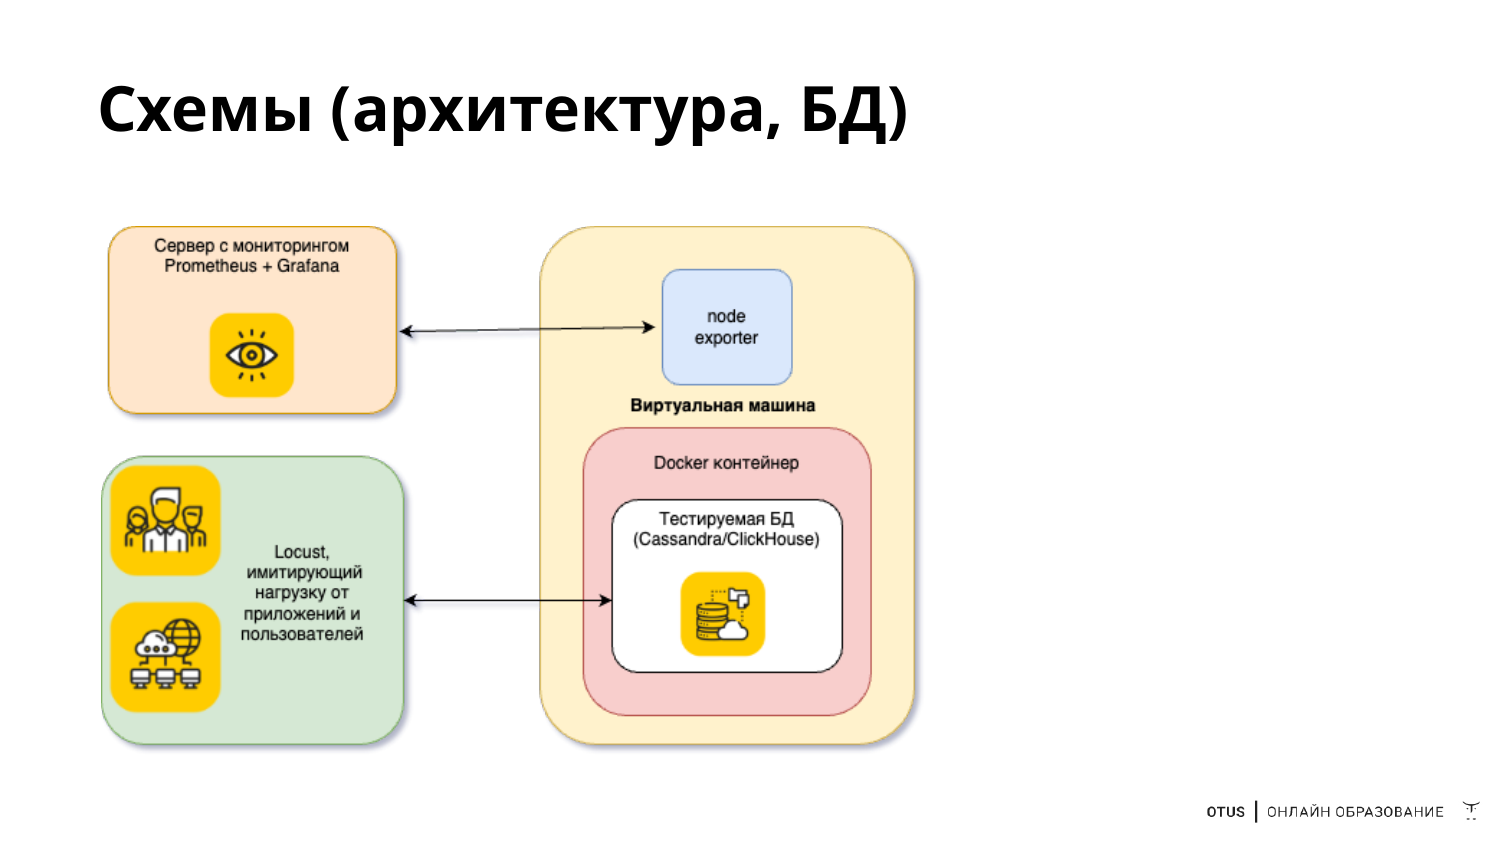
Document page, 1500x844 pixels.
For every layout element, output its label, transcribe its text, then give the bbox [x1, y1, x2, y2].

picture [0, 0, 1500, 844]
title Схемы (архитектура, БД) [82, 54, 1480, 234]
